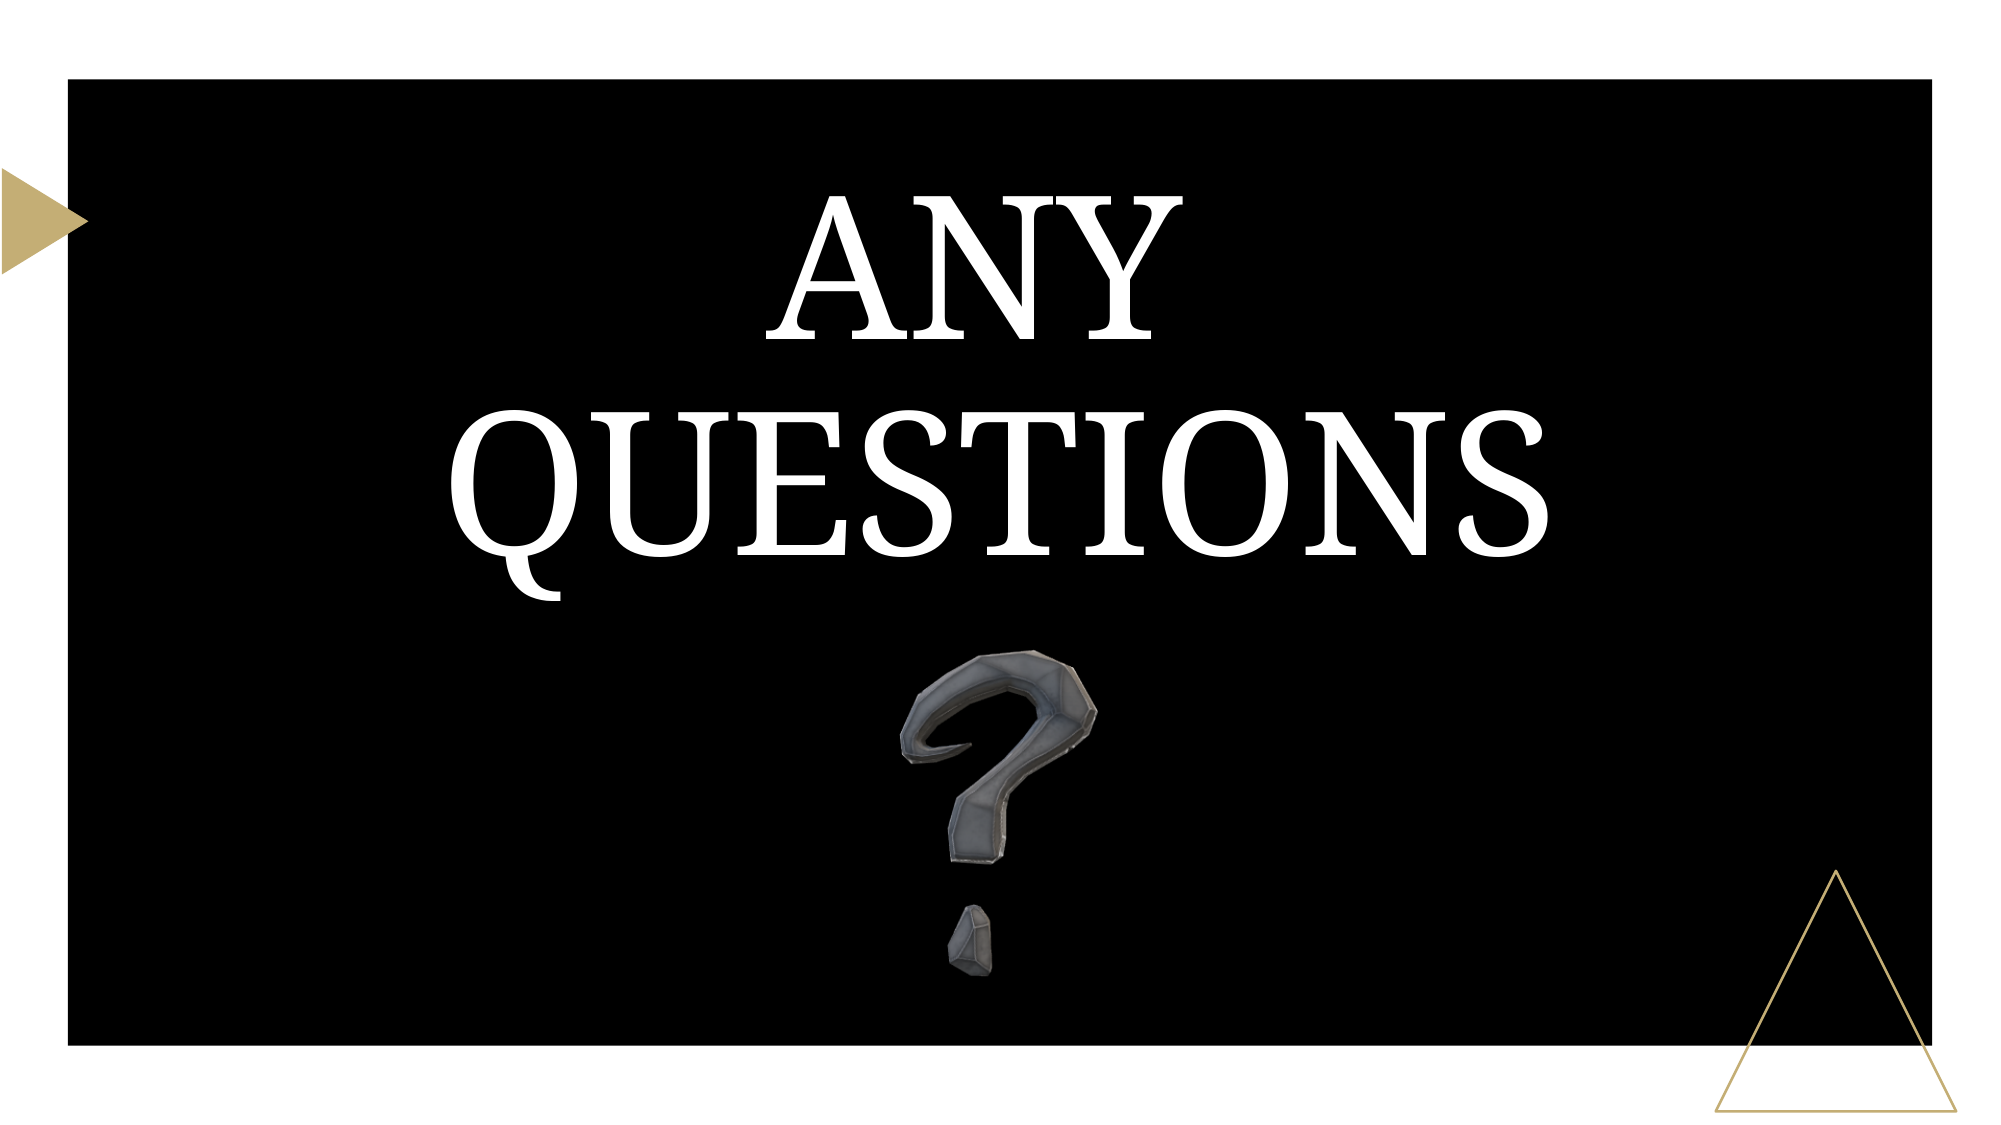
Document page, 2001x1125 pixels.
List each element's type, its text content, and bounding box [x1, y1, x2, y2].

title ANY QUESTIONS [142, 196, 1858, 570]
picture [780, 644, 1220, 979]
